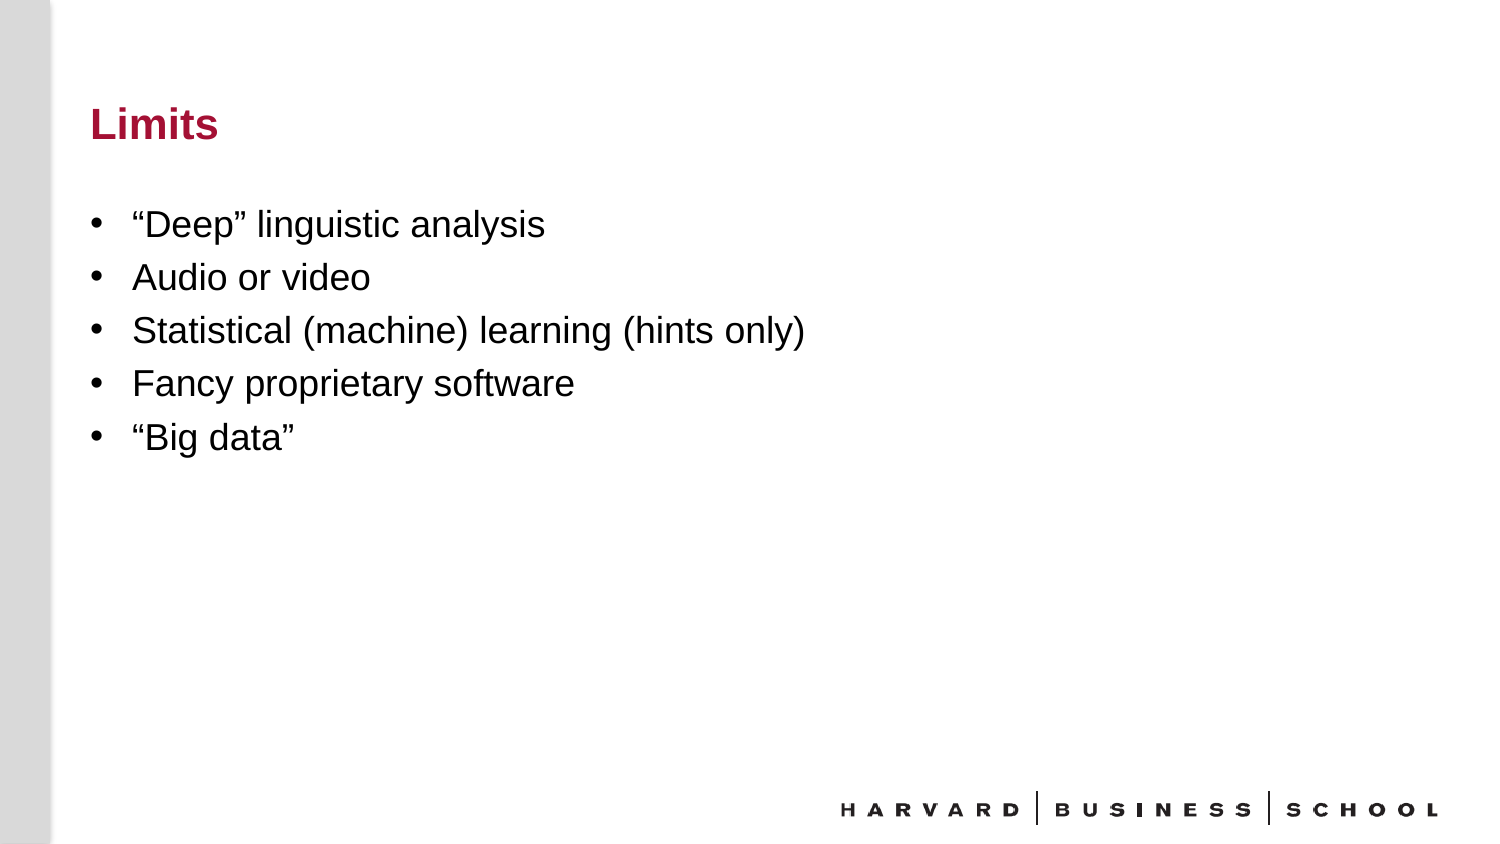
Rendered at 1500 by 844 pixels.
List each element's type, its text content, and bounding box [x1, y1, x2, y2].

title Limits [75, 65, 1431, 156]
list “Deep” linguistic analysis Audio or video Statistical (machine) learning (hints only) Fancy proprietary software “Big data” [75, 196, 1431, 760]
